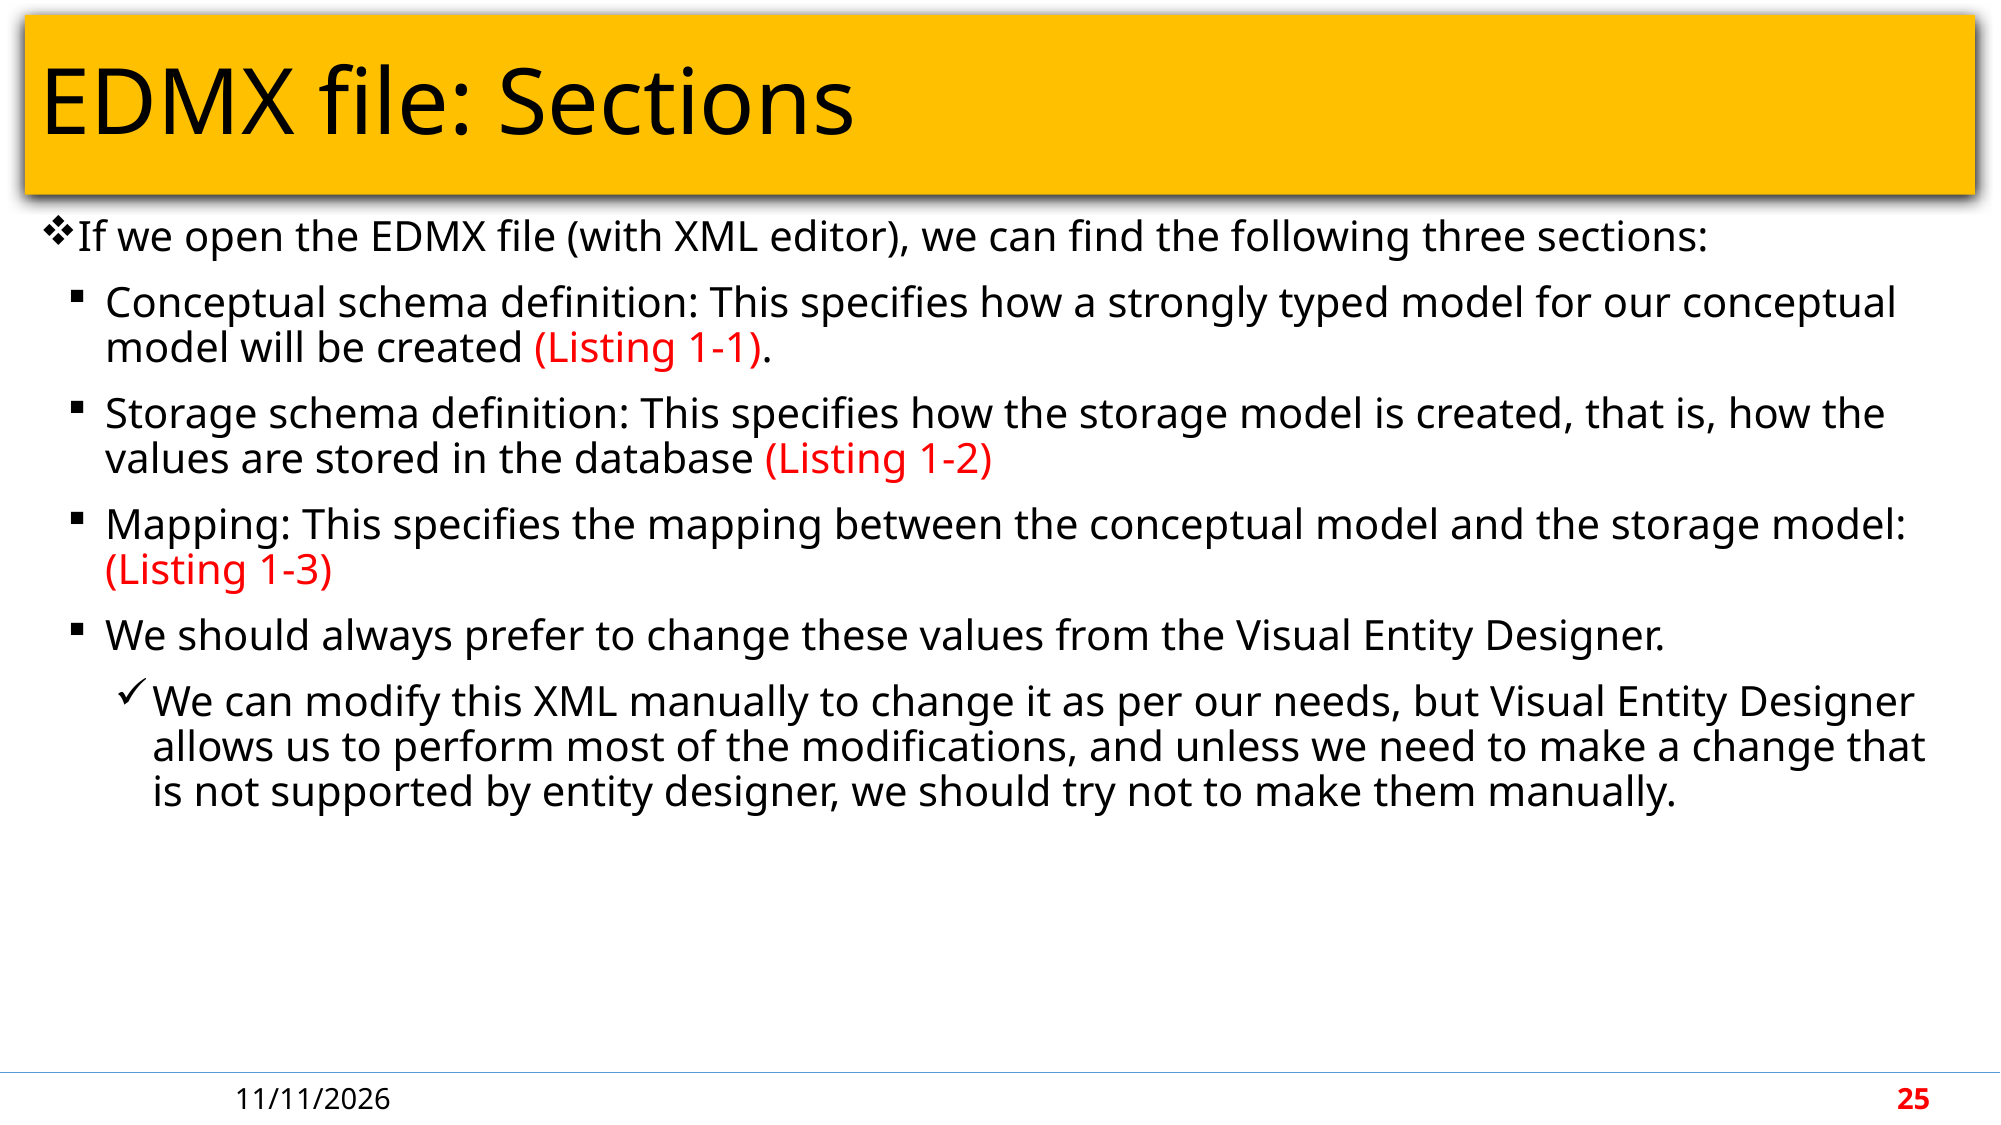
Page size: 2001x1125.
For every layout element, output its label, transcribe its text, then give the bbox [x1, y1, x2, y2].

slide_number 25 [1495, 1072, 1946, 1115]
title EDMX file: Sections [24, 14, 1975, 195]
list If we open the EDMX file (with XML editor), we can find the following three sections: Conceptual schema definition: This specifies how a strongly typed model for our conceptual model will be created (Listing 1-1). Storage schema definition: This specifies how the storage model is created, that is, how the values are stored in the database (Listing 1-2) Mapping: This specifies the mapping between the conceptual model and the storage model: (Listing 1-3) We should always prefer to change these values from the Visual Entity Designer. We can modify this XML manually to change it as per our needs, but Visual Entity Designer allows us to perform most of the modifications, and unless we need to make a change that is not supported by entity designer, we should try not to make them manually. [24, 208, 1975, 1063]
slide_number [220, 1072, 671, 1115]
